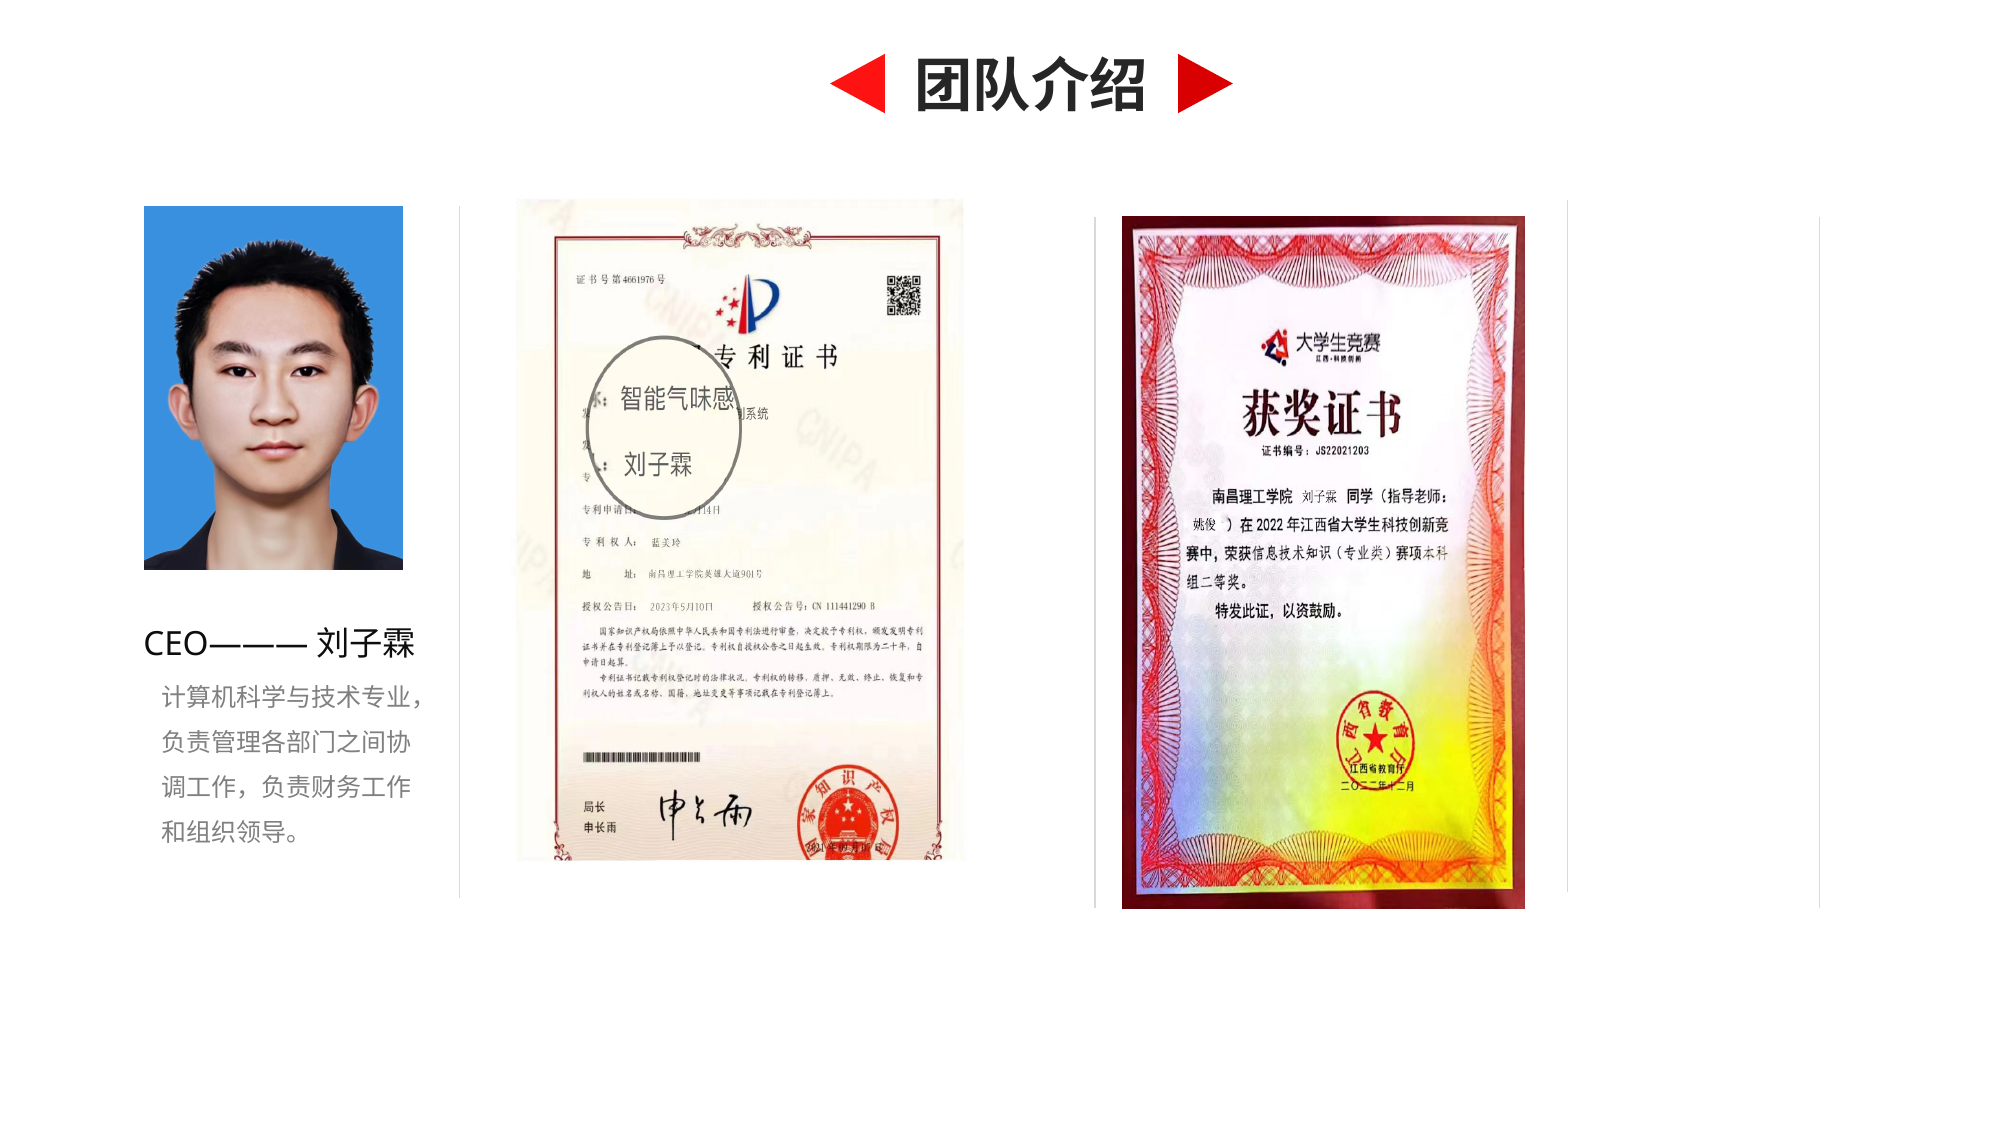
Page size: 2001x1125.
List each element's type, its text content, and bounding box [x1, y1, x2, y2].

picture [493, 172, 991, 909]
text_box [139, 614, 429, 791]
picture [1122, 216, 1525, 909]
text_box 团队介绍 [31, 40, 1001, 126]
text_box 团队介绍 [1062, 40, 2000, 126]
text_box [1001, 0, 1062, 285]
picture [144, 206, 403, 570]
